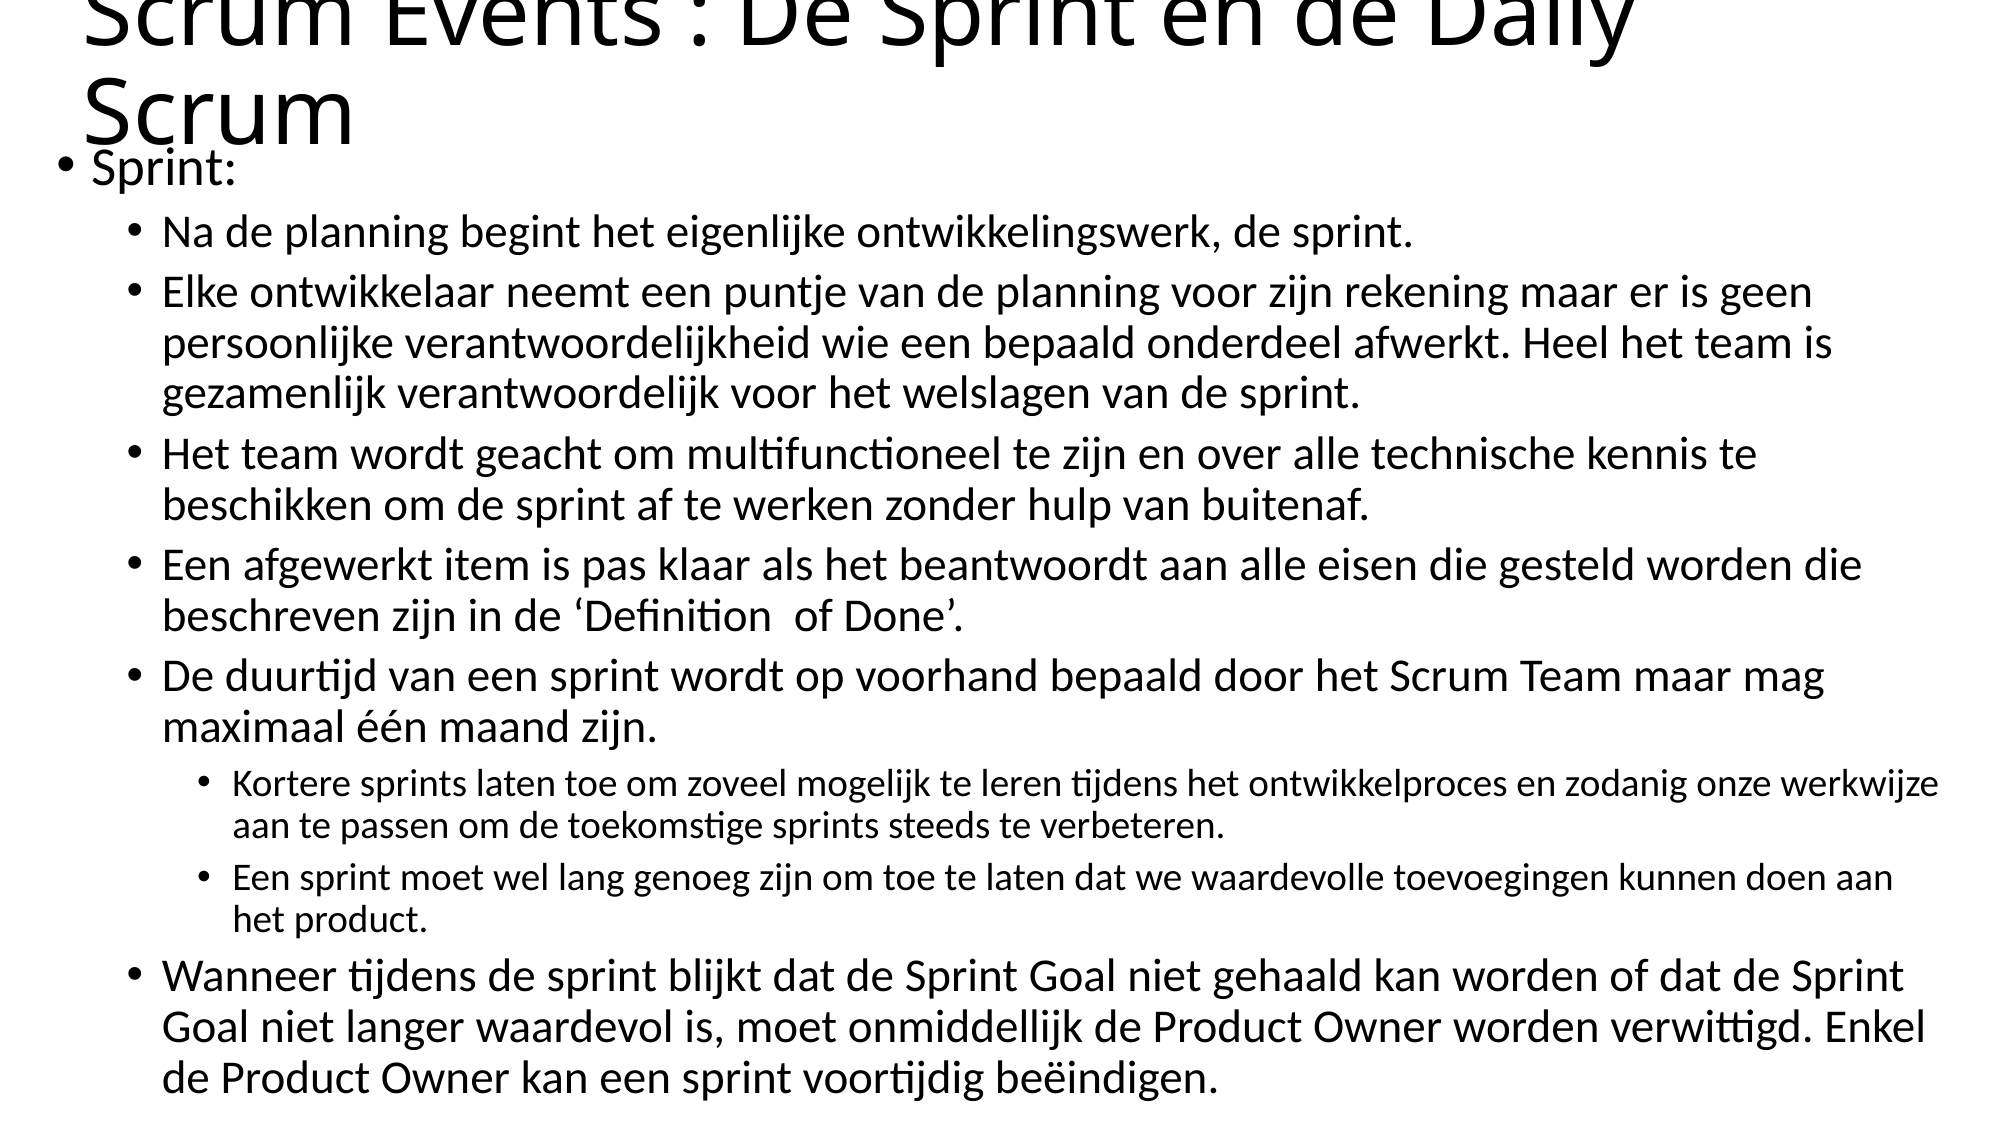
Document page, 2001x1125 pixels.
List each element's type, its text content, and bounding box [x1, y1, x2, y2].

list Sprint: Na de planning begint het eigenlijke ontwikkelingswerk, de sprint. Elke ontwikkelaar neemt een puntje van de planning voor zijn rekening maar er is geen persoonlijke verantwoordelijkheid wie een bepaald onderdeel afwerkt. Heel het team is gezamenlijk verantwoordelijk voor het welslagen van de sprint. Het team wordt geacht om multifunctioneel te zijn en over alle technische kennis te beschikken om de sprint af te werken zonder hulp van buitenaf. Een afgewerkt item is pas klaar als het beantwoordt aan alle eisen die gesteld worden die beschreven zijn in de ‘Definition of Done’. De duurtijd van een sprint wordt op voorhand bepaald door het Scrum Team maar mag maximaal één maand zijn. Kortere sprints laten toe om zoveel mogelijk te leren tijdens het ontwikkelproces en zodanig onze werkwijze aan te passen om de toekomstige sprints steeds te verbeteren. Een sprint moet wel lang genoeg zijn om toe te laten dat we waardevolle toevoegingen kunnen doen aan het product. Wanneer tijdens de sprint blijkt dat de Sprint Goal niet gehaald kan worden of dat de Sprint Goal niet langer waardevol is, moet onmiddellijk de Product Owner worden verwittigd. Enkel de Product Owner kan een sprint voortijdig beëindigen. [41, 130, 1967, 1114]
title Scrum Events : De Sprint en de Daily Scrum [67, 0, 1793, 130]
